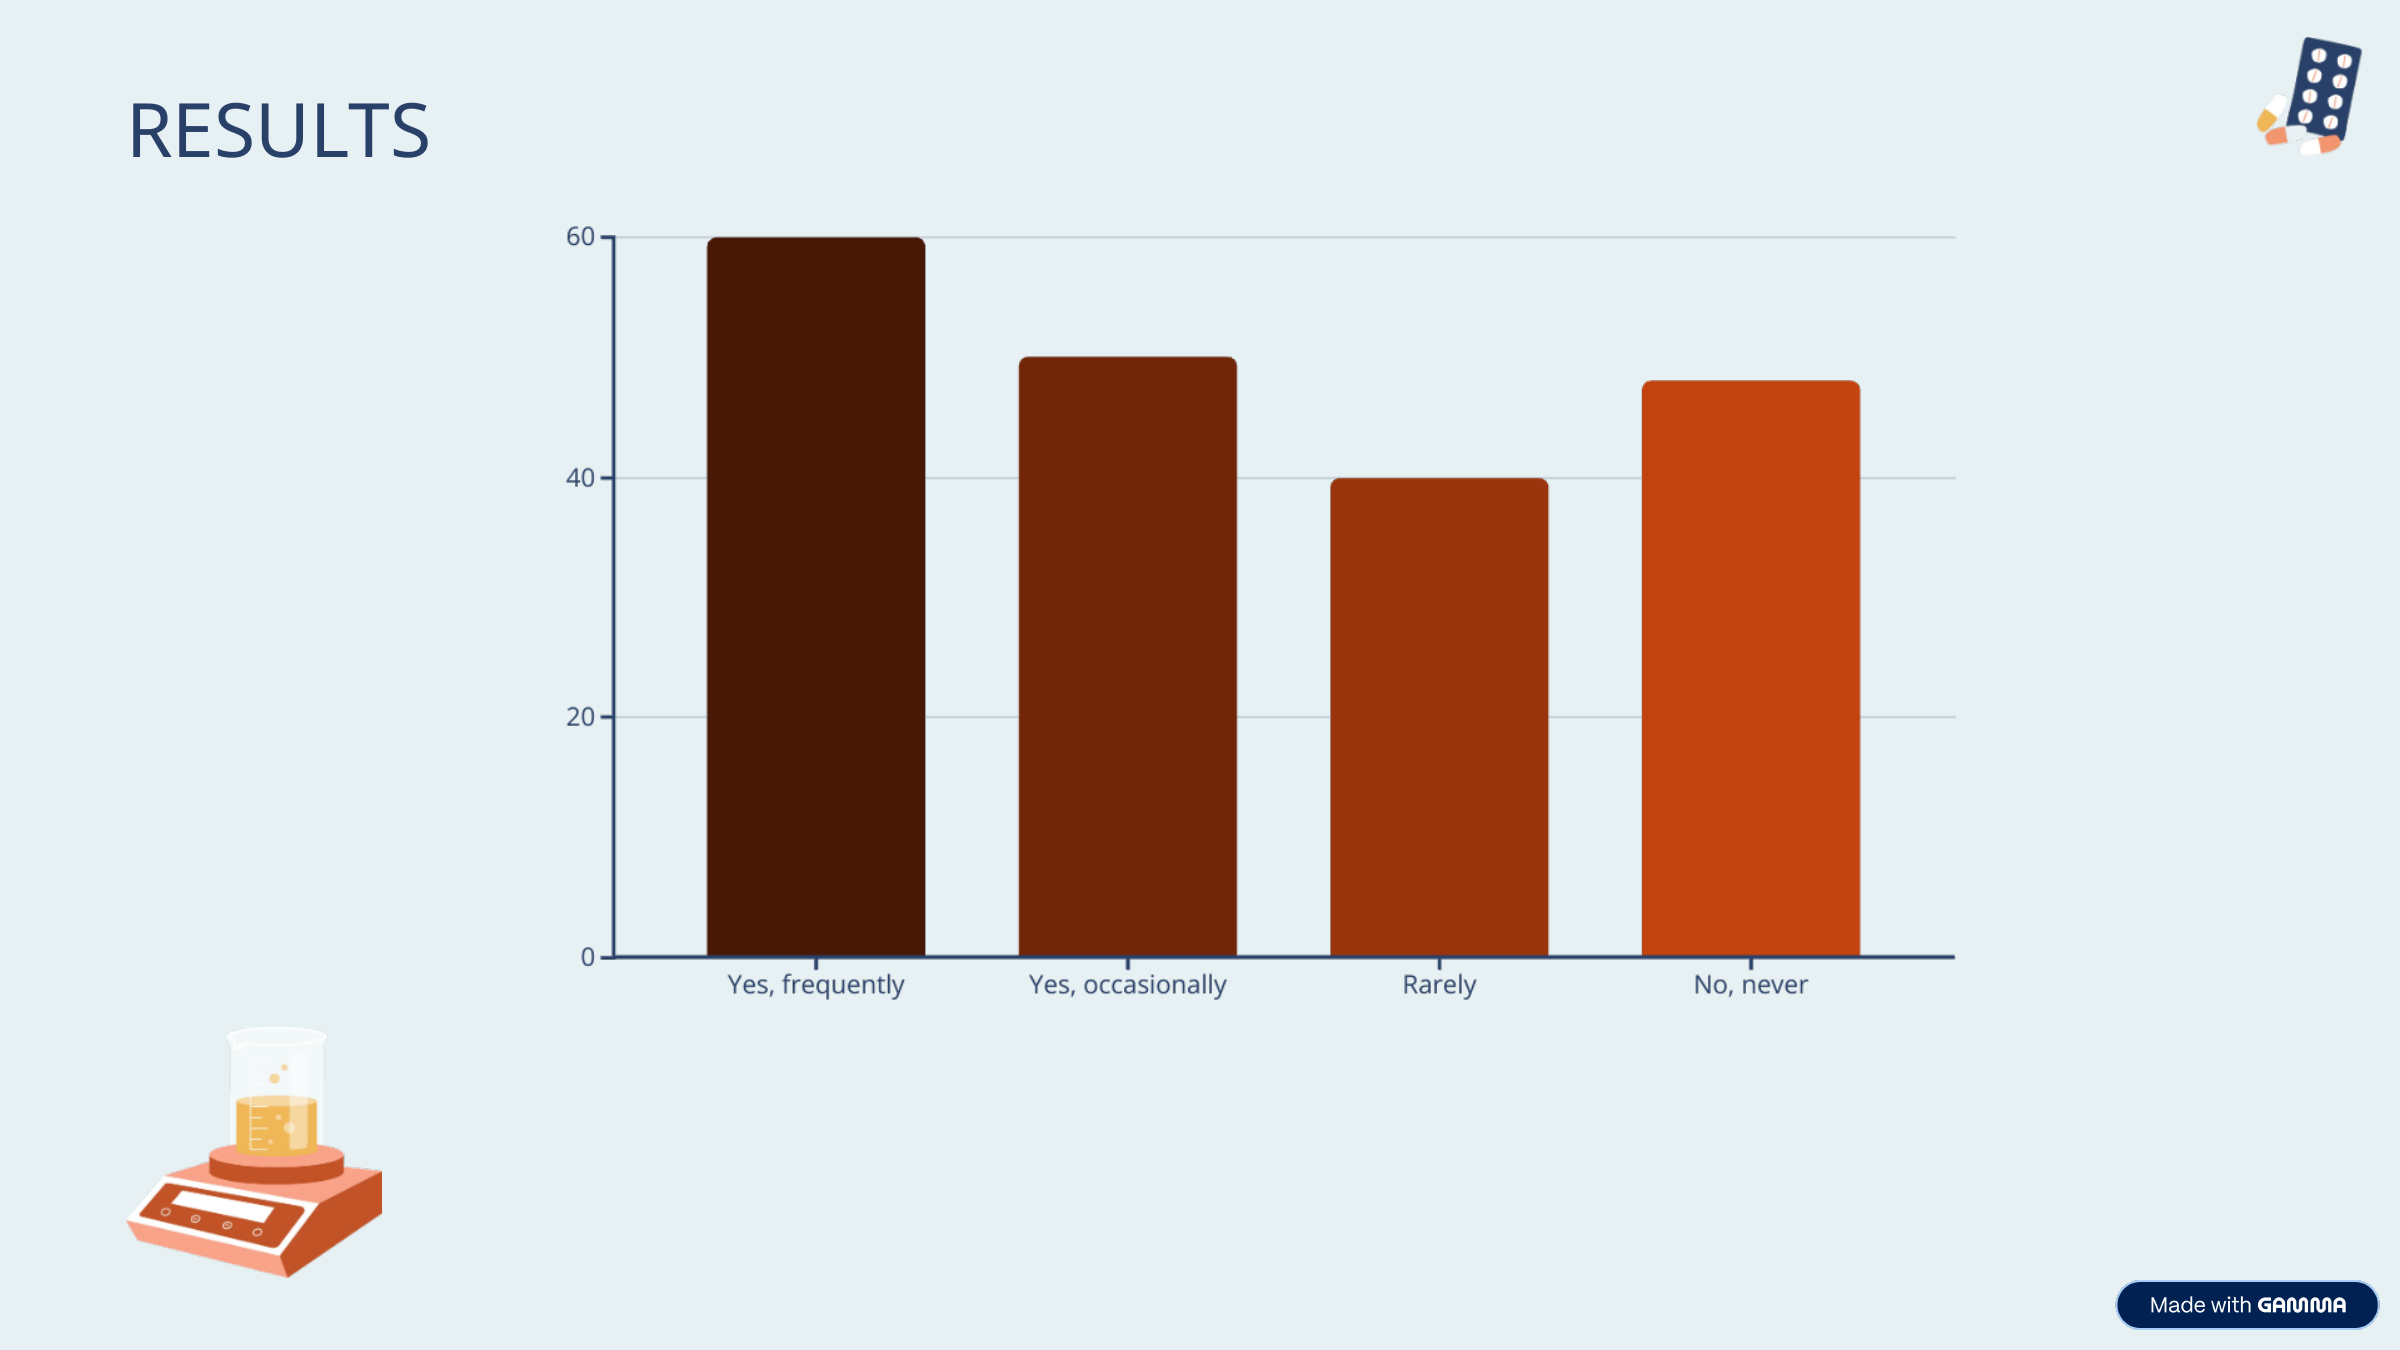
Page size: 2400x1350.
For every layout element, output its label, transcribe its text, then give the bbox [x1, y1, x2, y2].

picture [2256, 37, 2363, 156]
picture [559, 219, 1956, 1001]
picture [2106, 1271, 2389, 1339]
picture [126, 1027, 382, 1278]
text_box RESULTS [126, 99, 713, 173]
